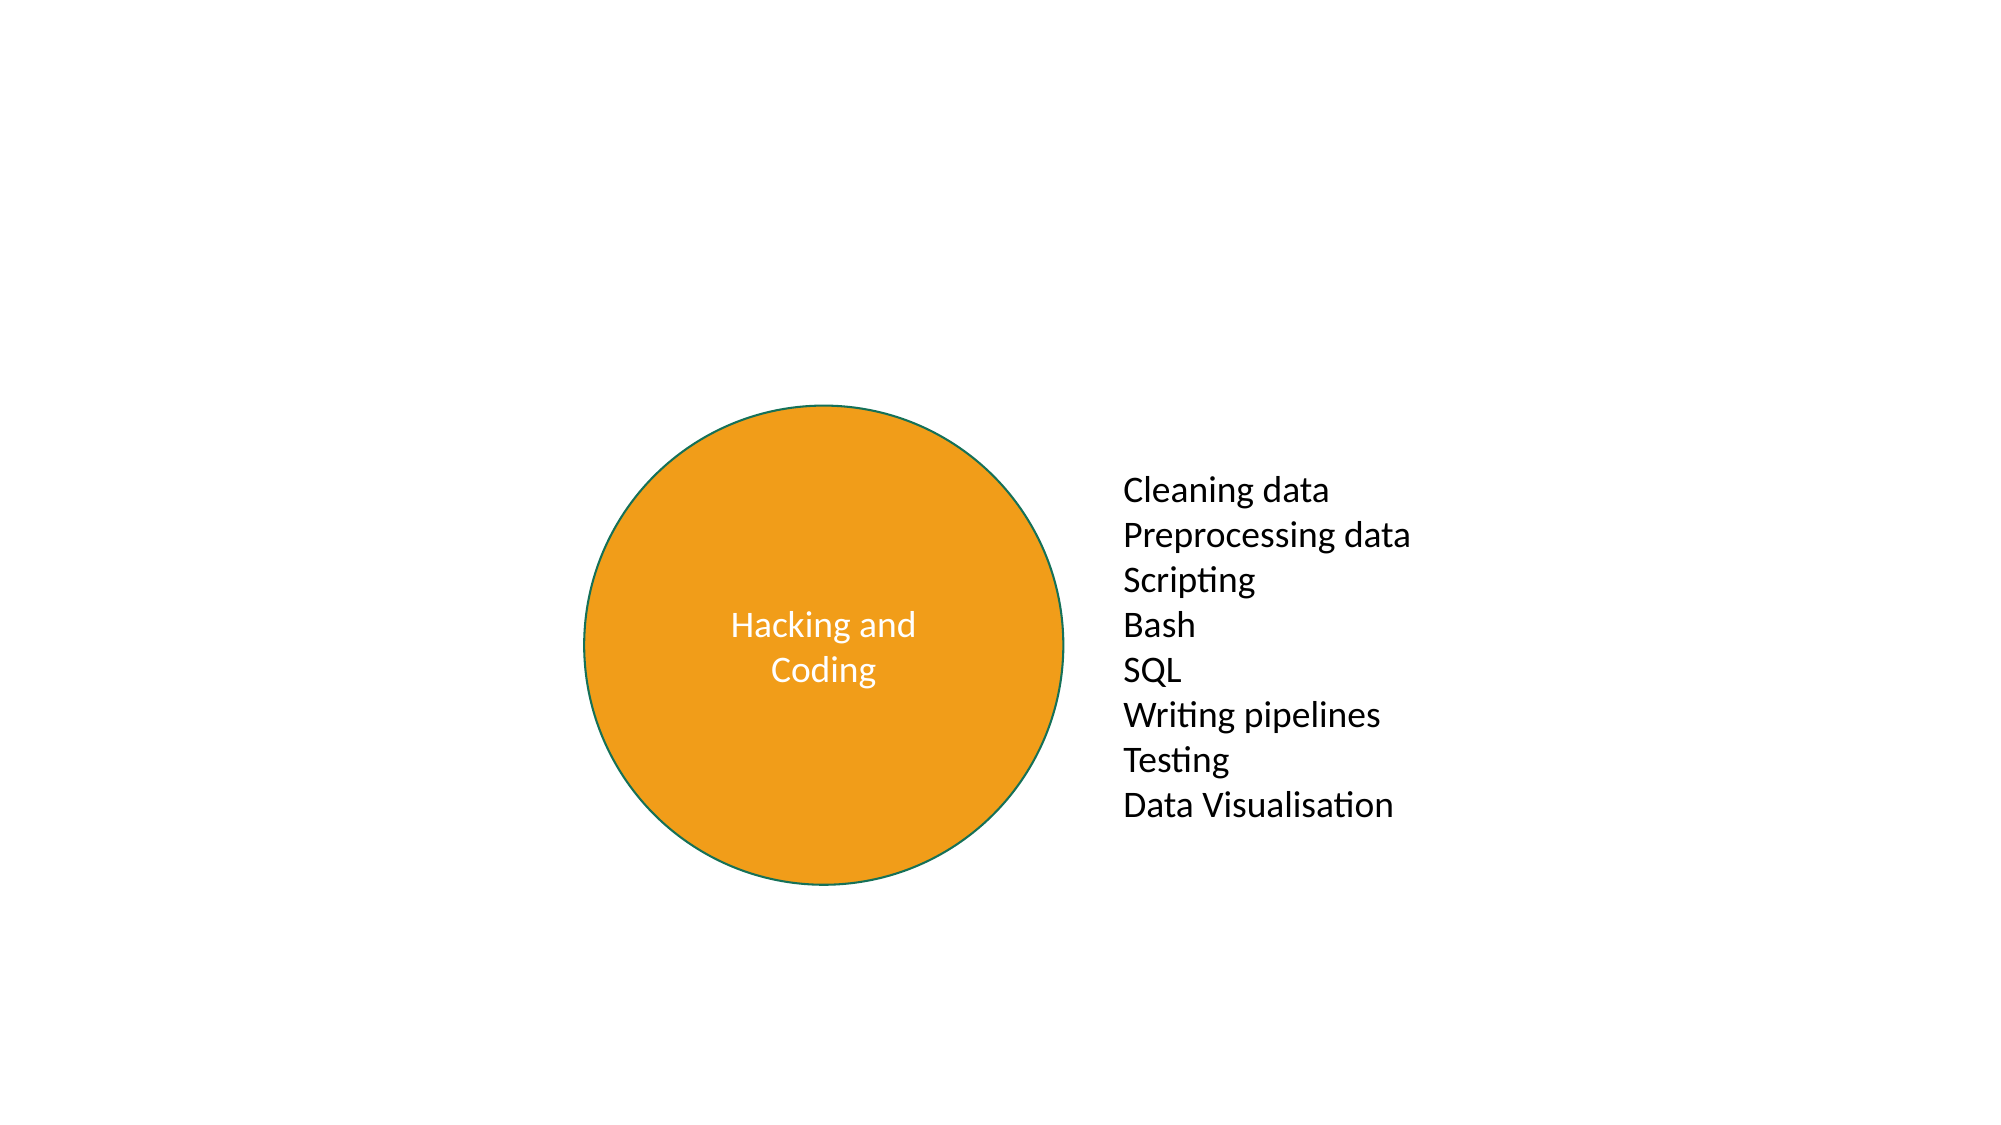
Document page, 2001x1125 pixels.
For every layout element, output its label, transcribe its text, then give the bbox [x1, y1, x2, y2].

text_box Cleaning data Preprocessing data Scripting Bash SQL Writing pipelines Testing Data Visualisation [1108, 457, 2000, 833]
text_box Hacking and Coding [583, 404, 1065, 886]
